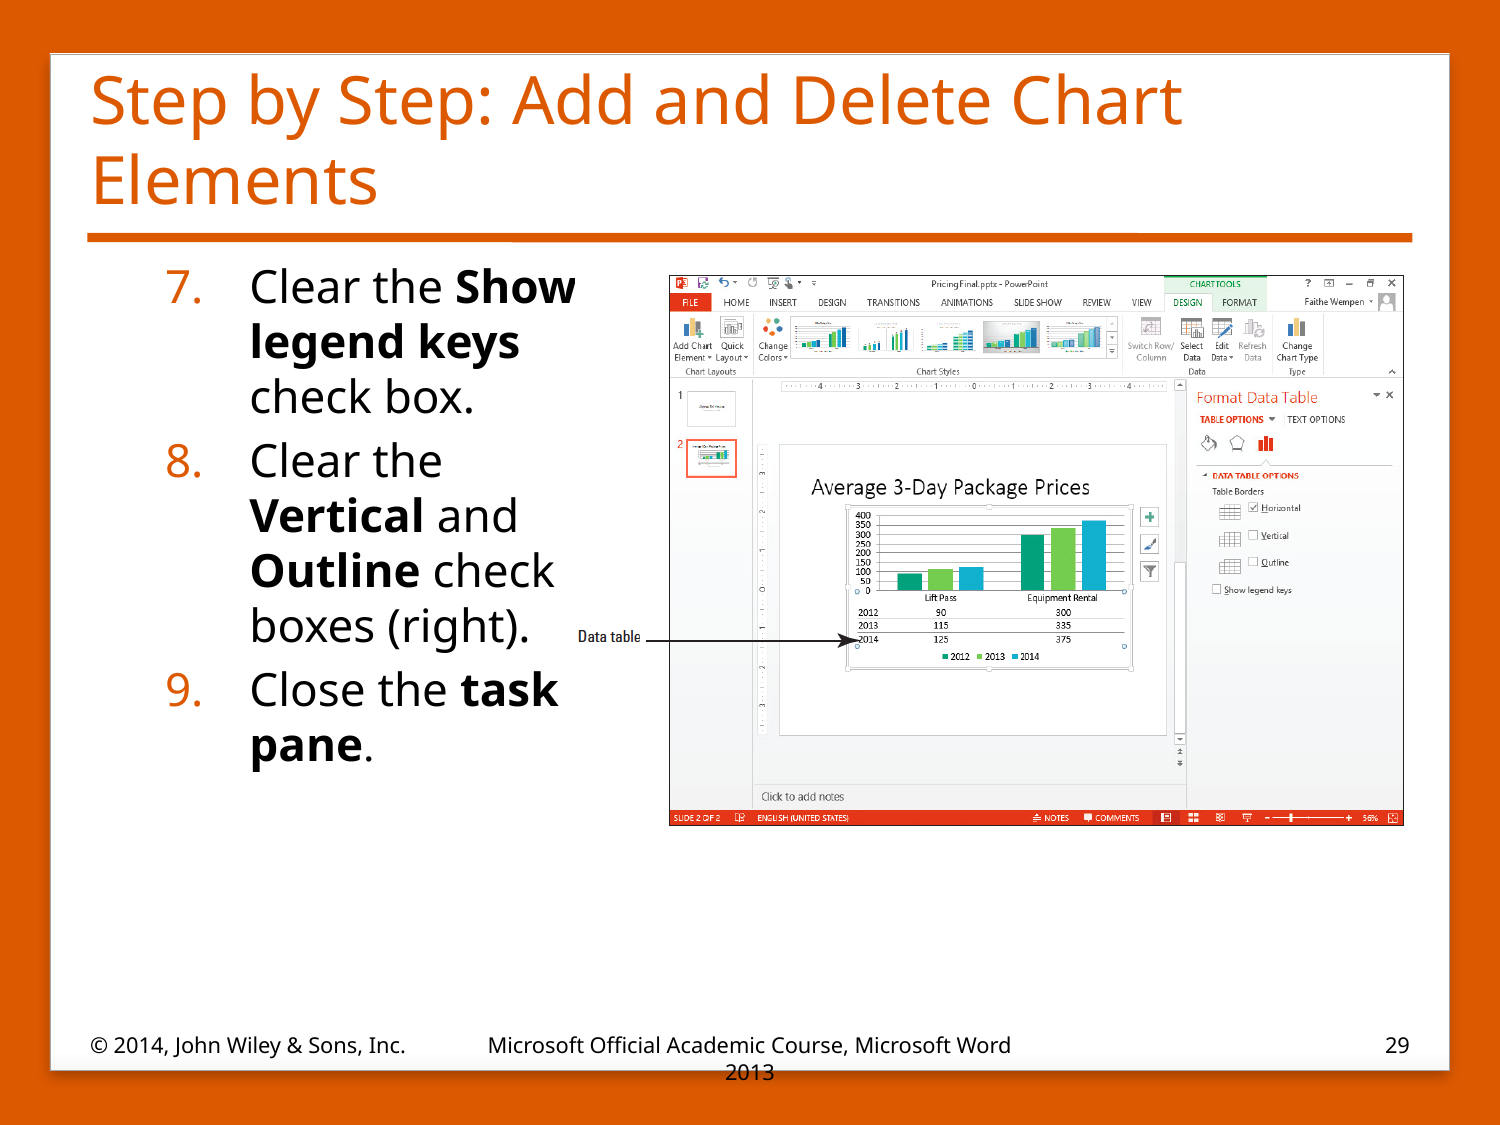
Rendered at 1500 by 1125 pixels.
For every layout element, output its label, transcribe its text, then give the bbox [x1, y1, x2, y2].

footer Microsoft Official Academic Course, Microsoft Word 2013 [449, 1024, 1051, 1103]
list Clear the Show legend keys check box. Clear the Vertical and Outline check boxes (right). Close the task pane. [75, 249, 1425, 1063]
picture [574, 262, 1409, 832]
title Step by Step: Add and Delete Chart Elements [74, 74, 1426, 226]
slide_number © 2014, John Wiley & Sons, Inc. [74, 1024, 426, 1103]
slide_number 29 [1074, 1024, 1426, 1103]
